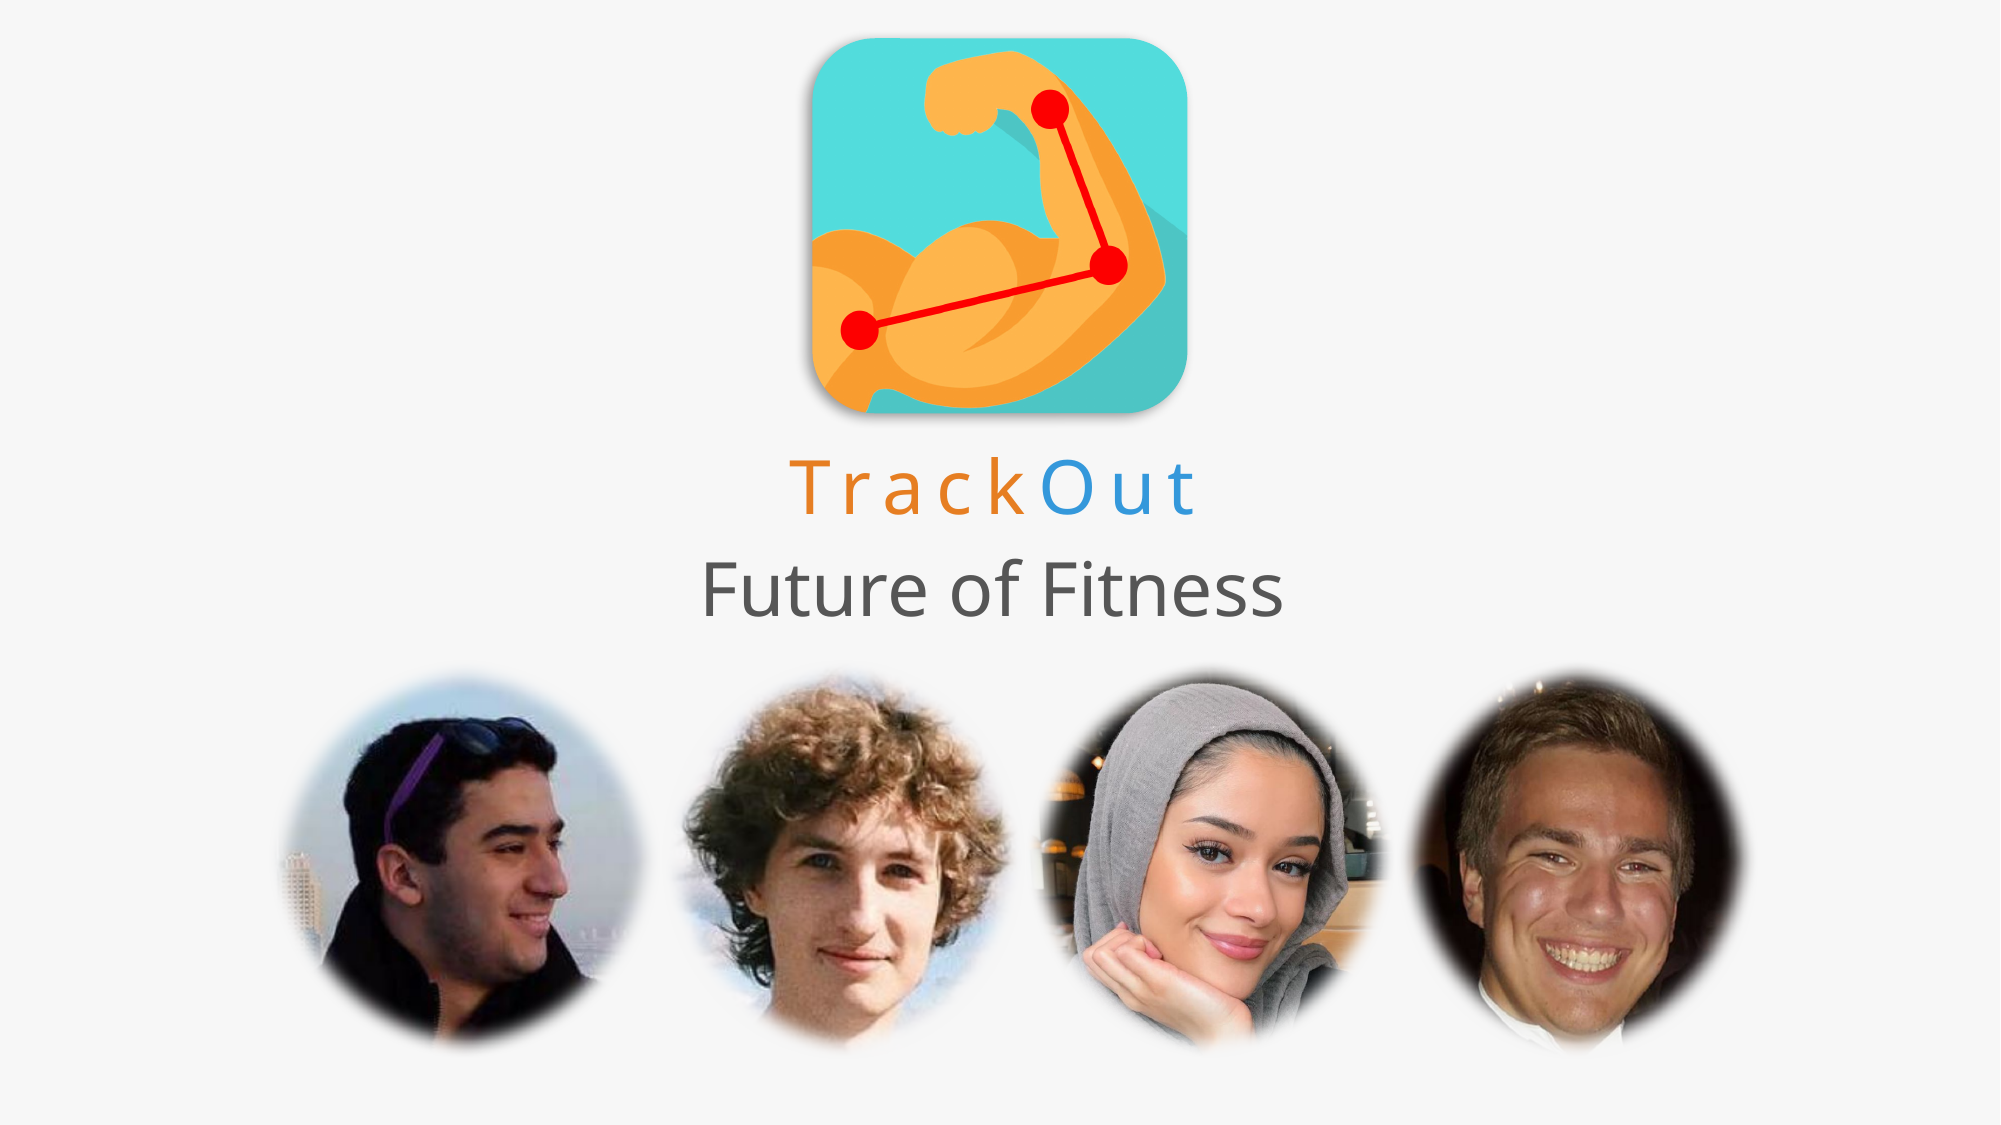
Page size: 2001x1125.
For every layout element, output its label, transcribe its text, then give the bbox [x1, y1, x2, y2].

picture [812, 38, 1188, 414]
text_box Future of Fitness [408, 516, 1592, 639]
picture [267, 658, 1759, 1060]
text_box TrackOut [408, 414, 1592, 516]
